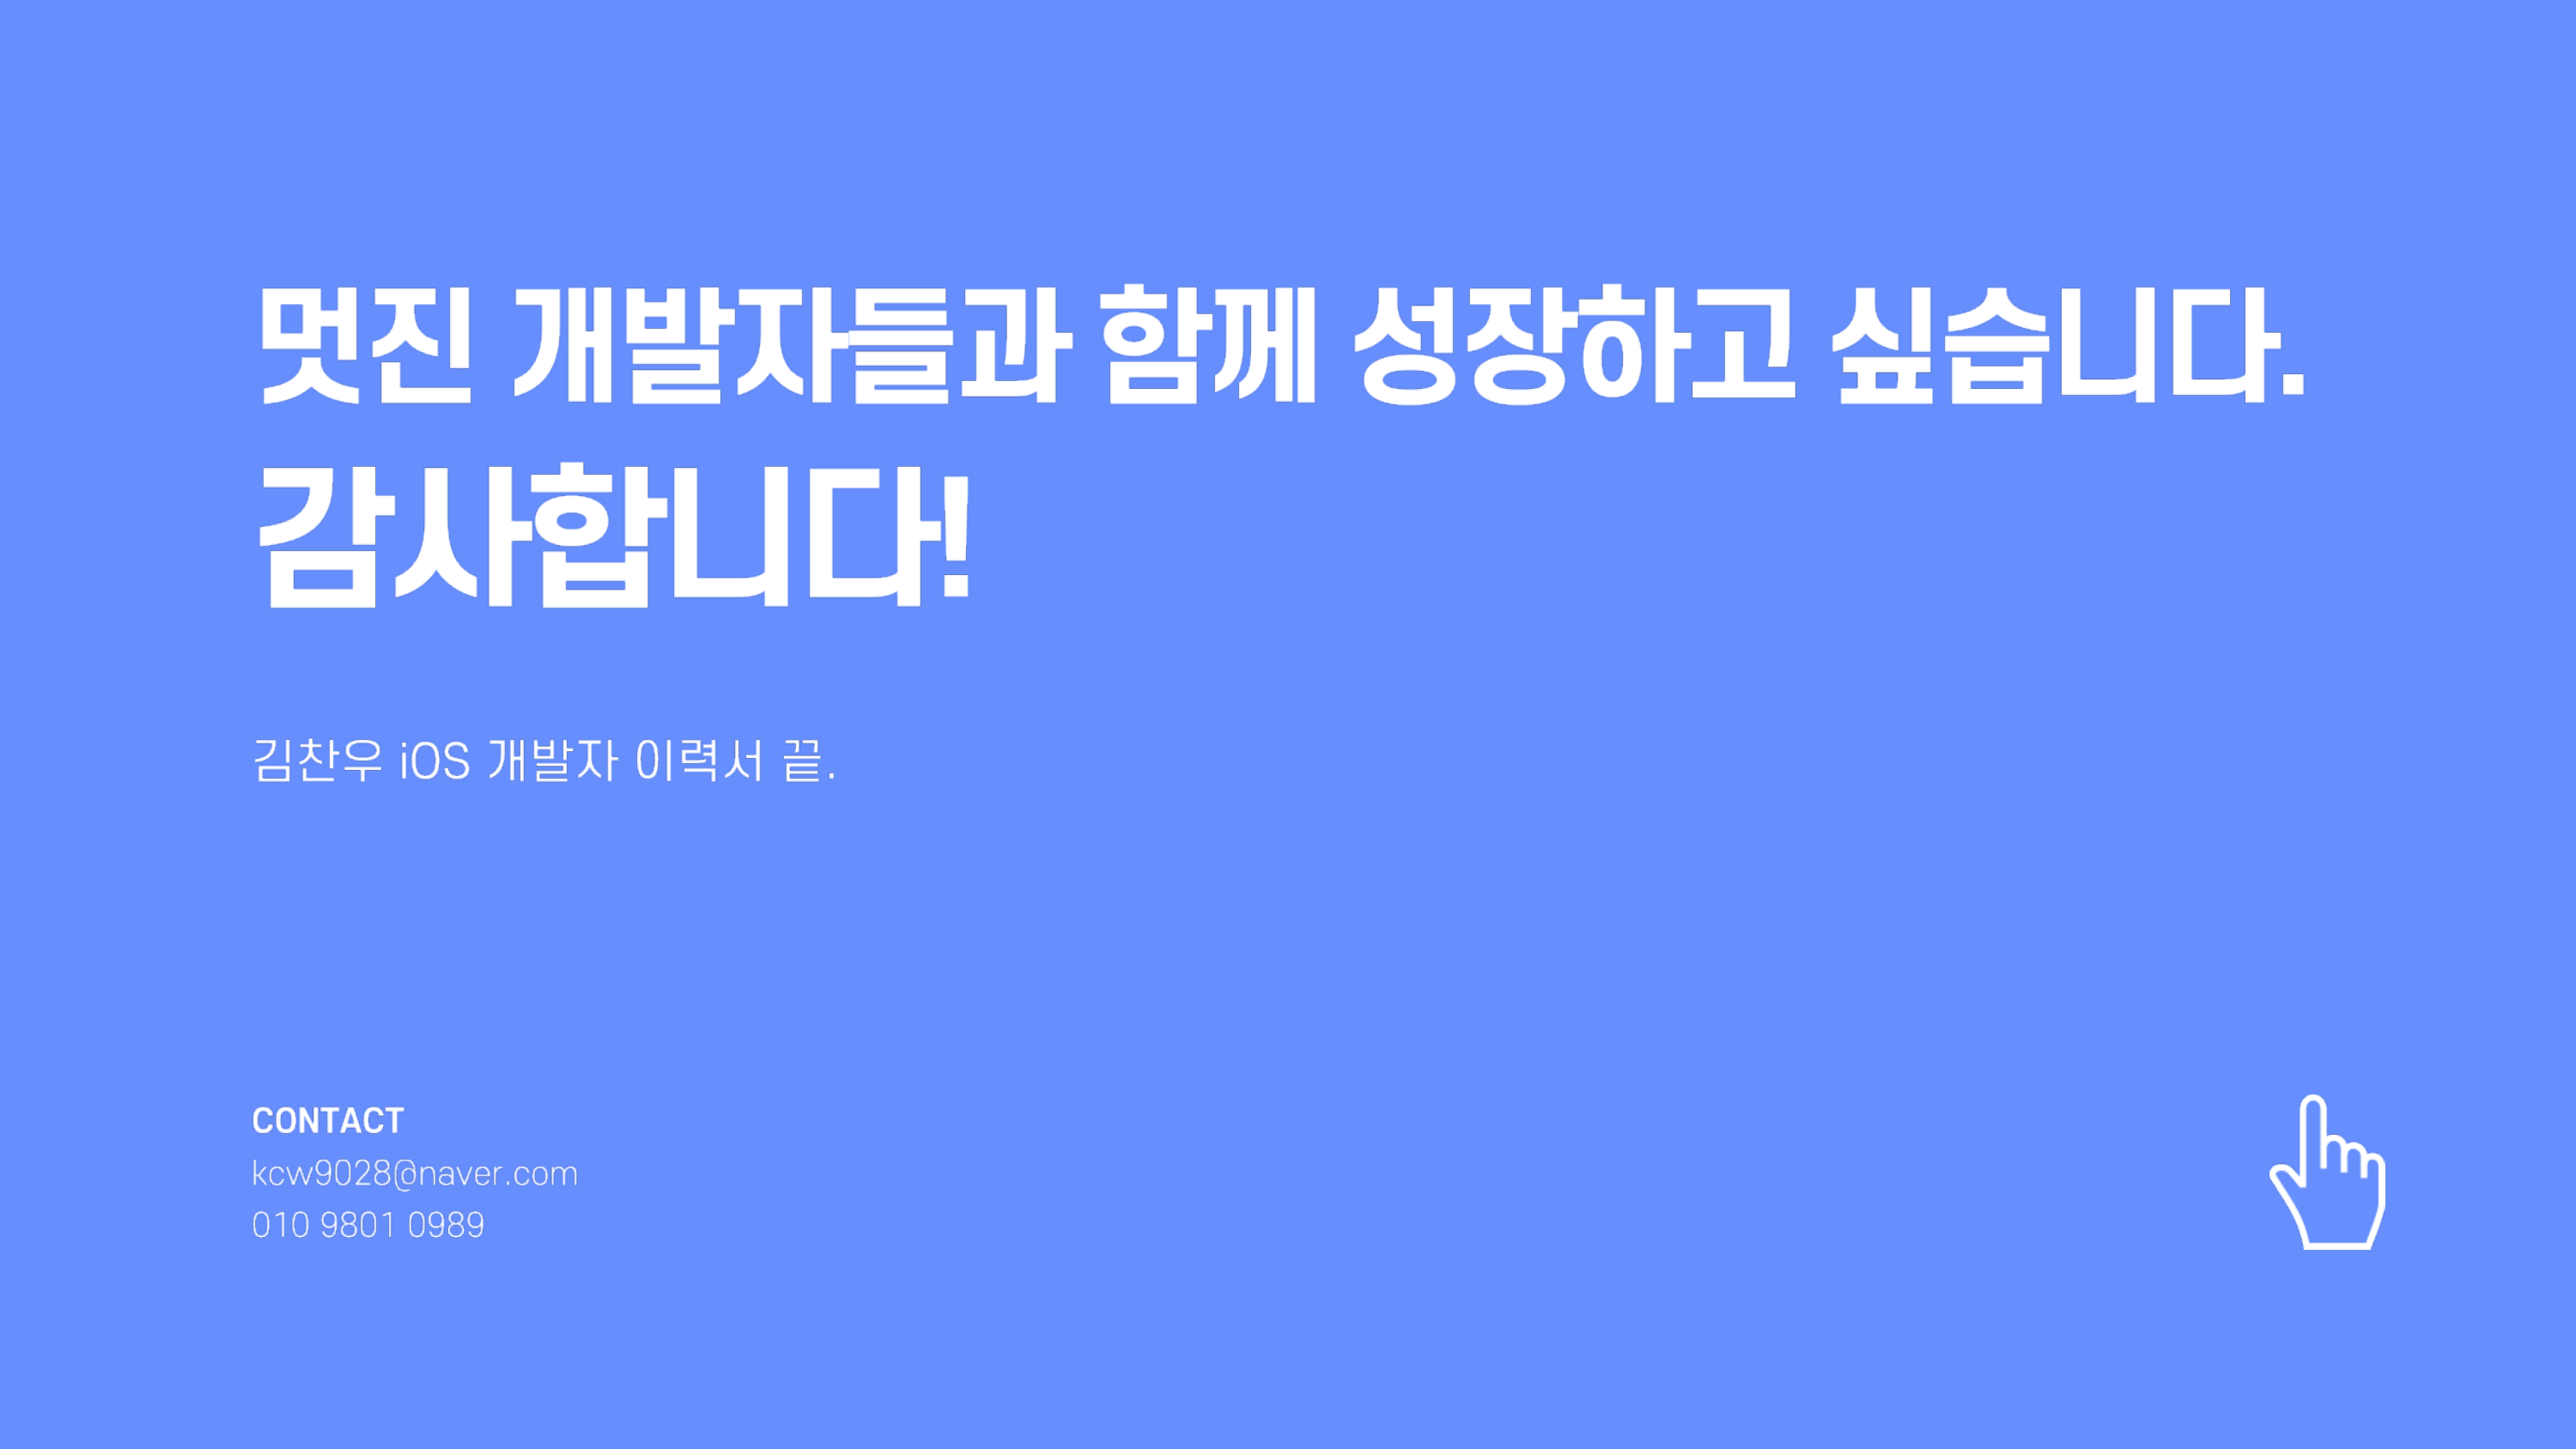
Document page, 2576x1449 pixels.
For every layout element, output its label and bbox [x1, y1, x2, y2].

text_box [2269, 1094, 2386, 1251]
picture [245, 721, 866, 821]
picture [228, 233, 2384, 709]
picture [246, 1092, 593, 1264]
